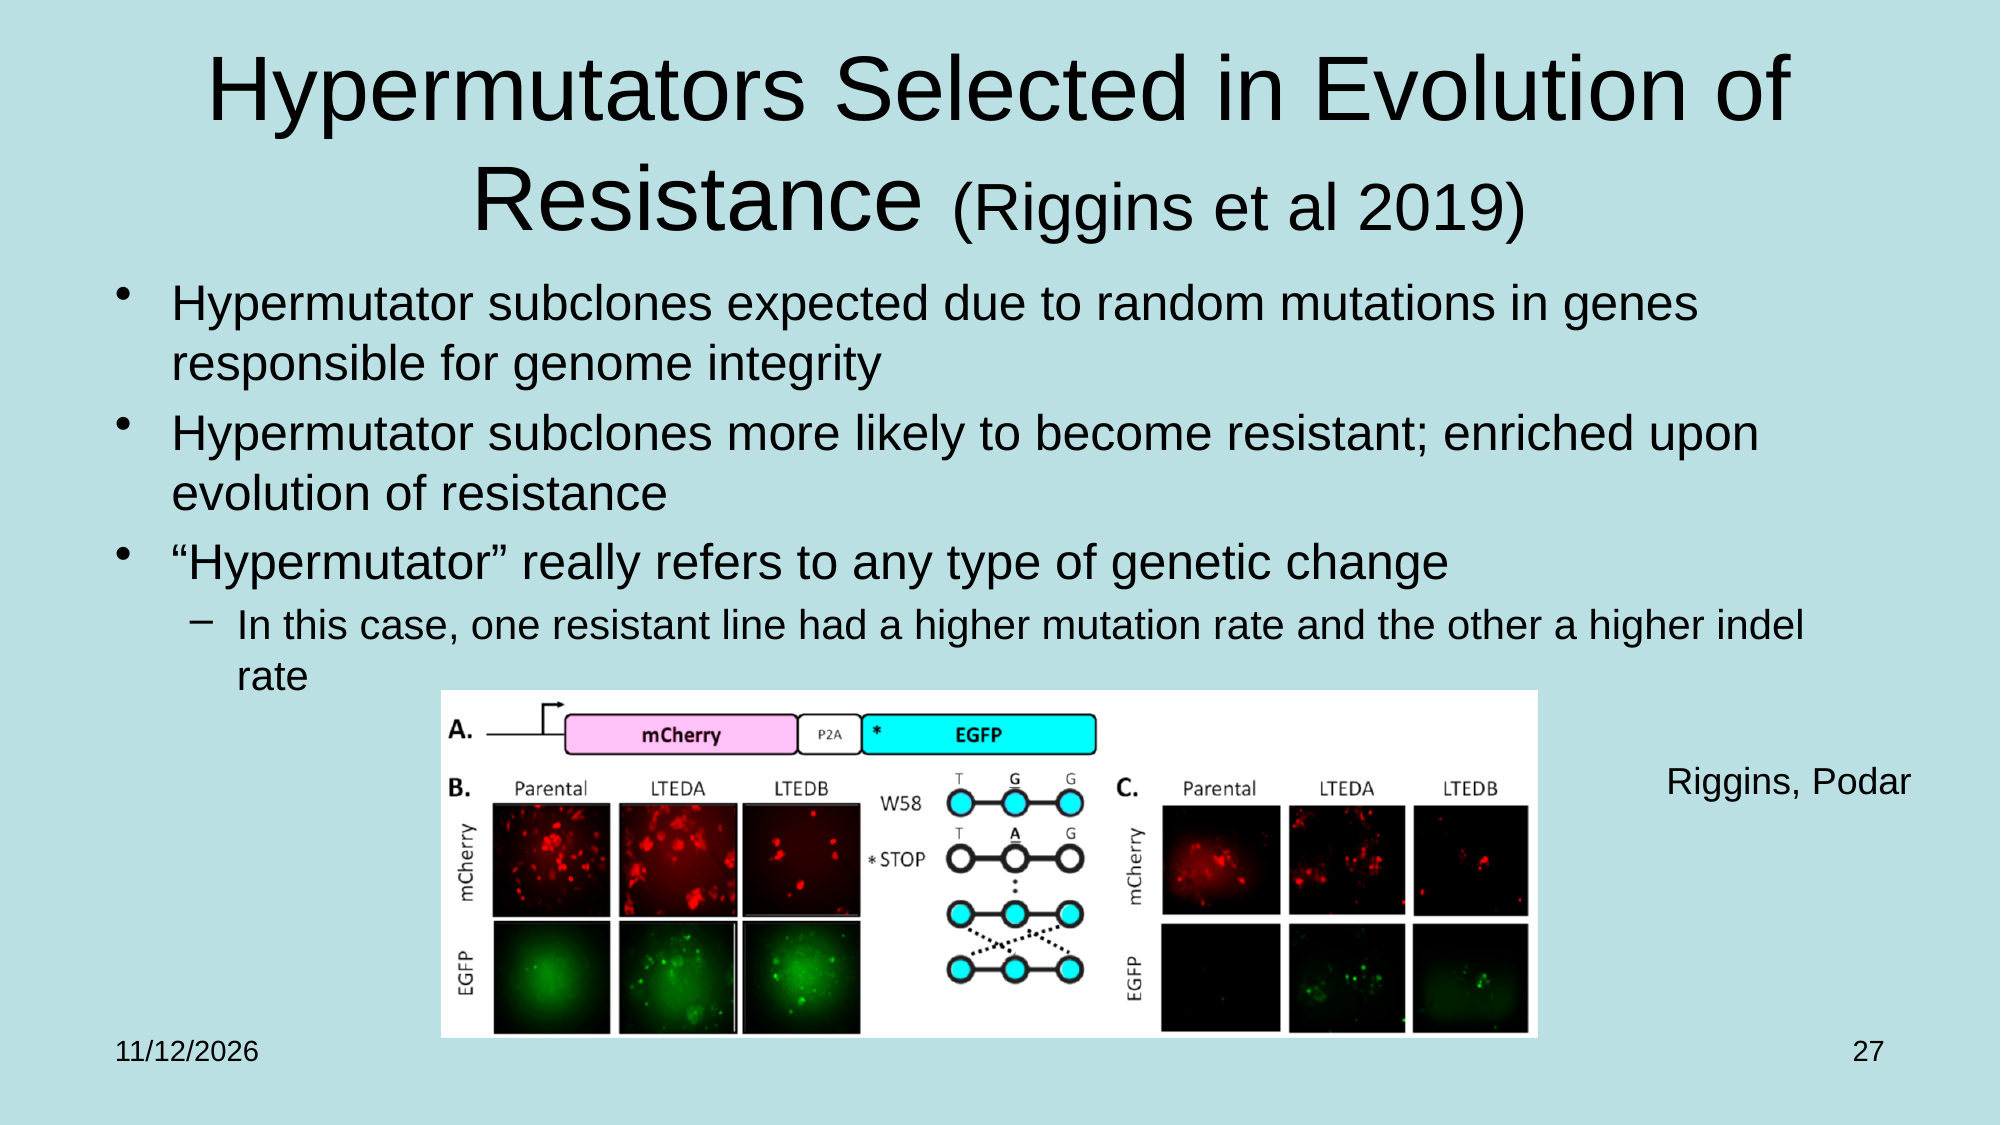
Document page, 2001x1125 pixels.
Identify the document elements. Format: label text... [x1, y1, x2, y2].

title Hypermutators Selected in Evolution of Resistance (Riggins et al 2019) [99, 45, 1900, 233]
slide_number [99, 1024, 567, 1103]
picture [441, 689, 1538, 1038]
text_box Riggins, Podar [1651, 749, 1927, 855]
slide_number 27 [1433, 1024, 1900, 1103]
list Hypermutator subclones expected due to random mutations in genes responsible for genome integrity Hypermutator subclones more likely to become resistant; enriched upon evolution of resistance “Hypermutator” really refers to any type of genetic change In this case, one resistant line had a higher mutation rate and the other a higher indel rate [99, 262, 1900, 1005]
